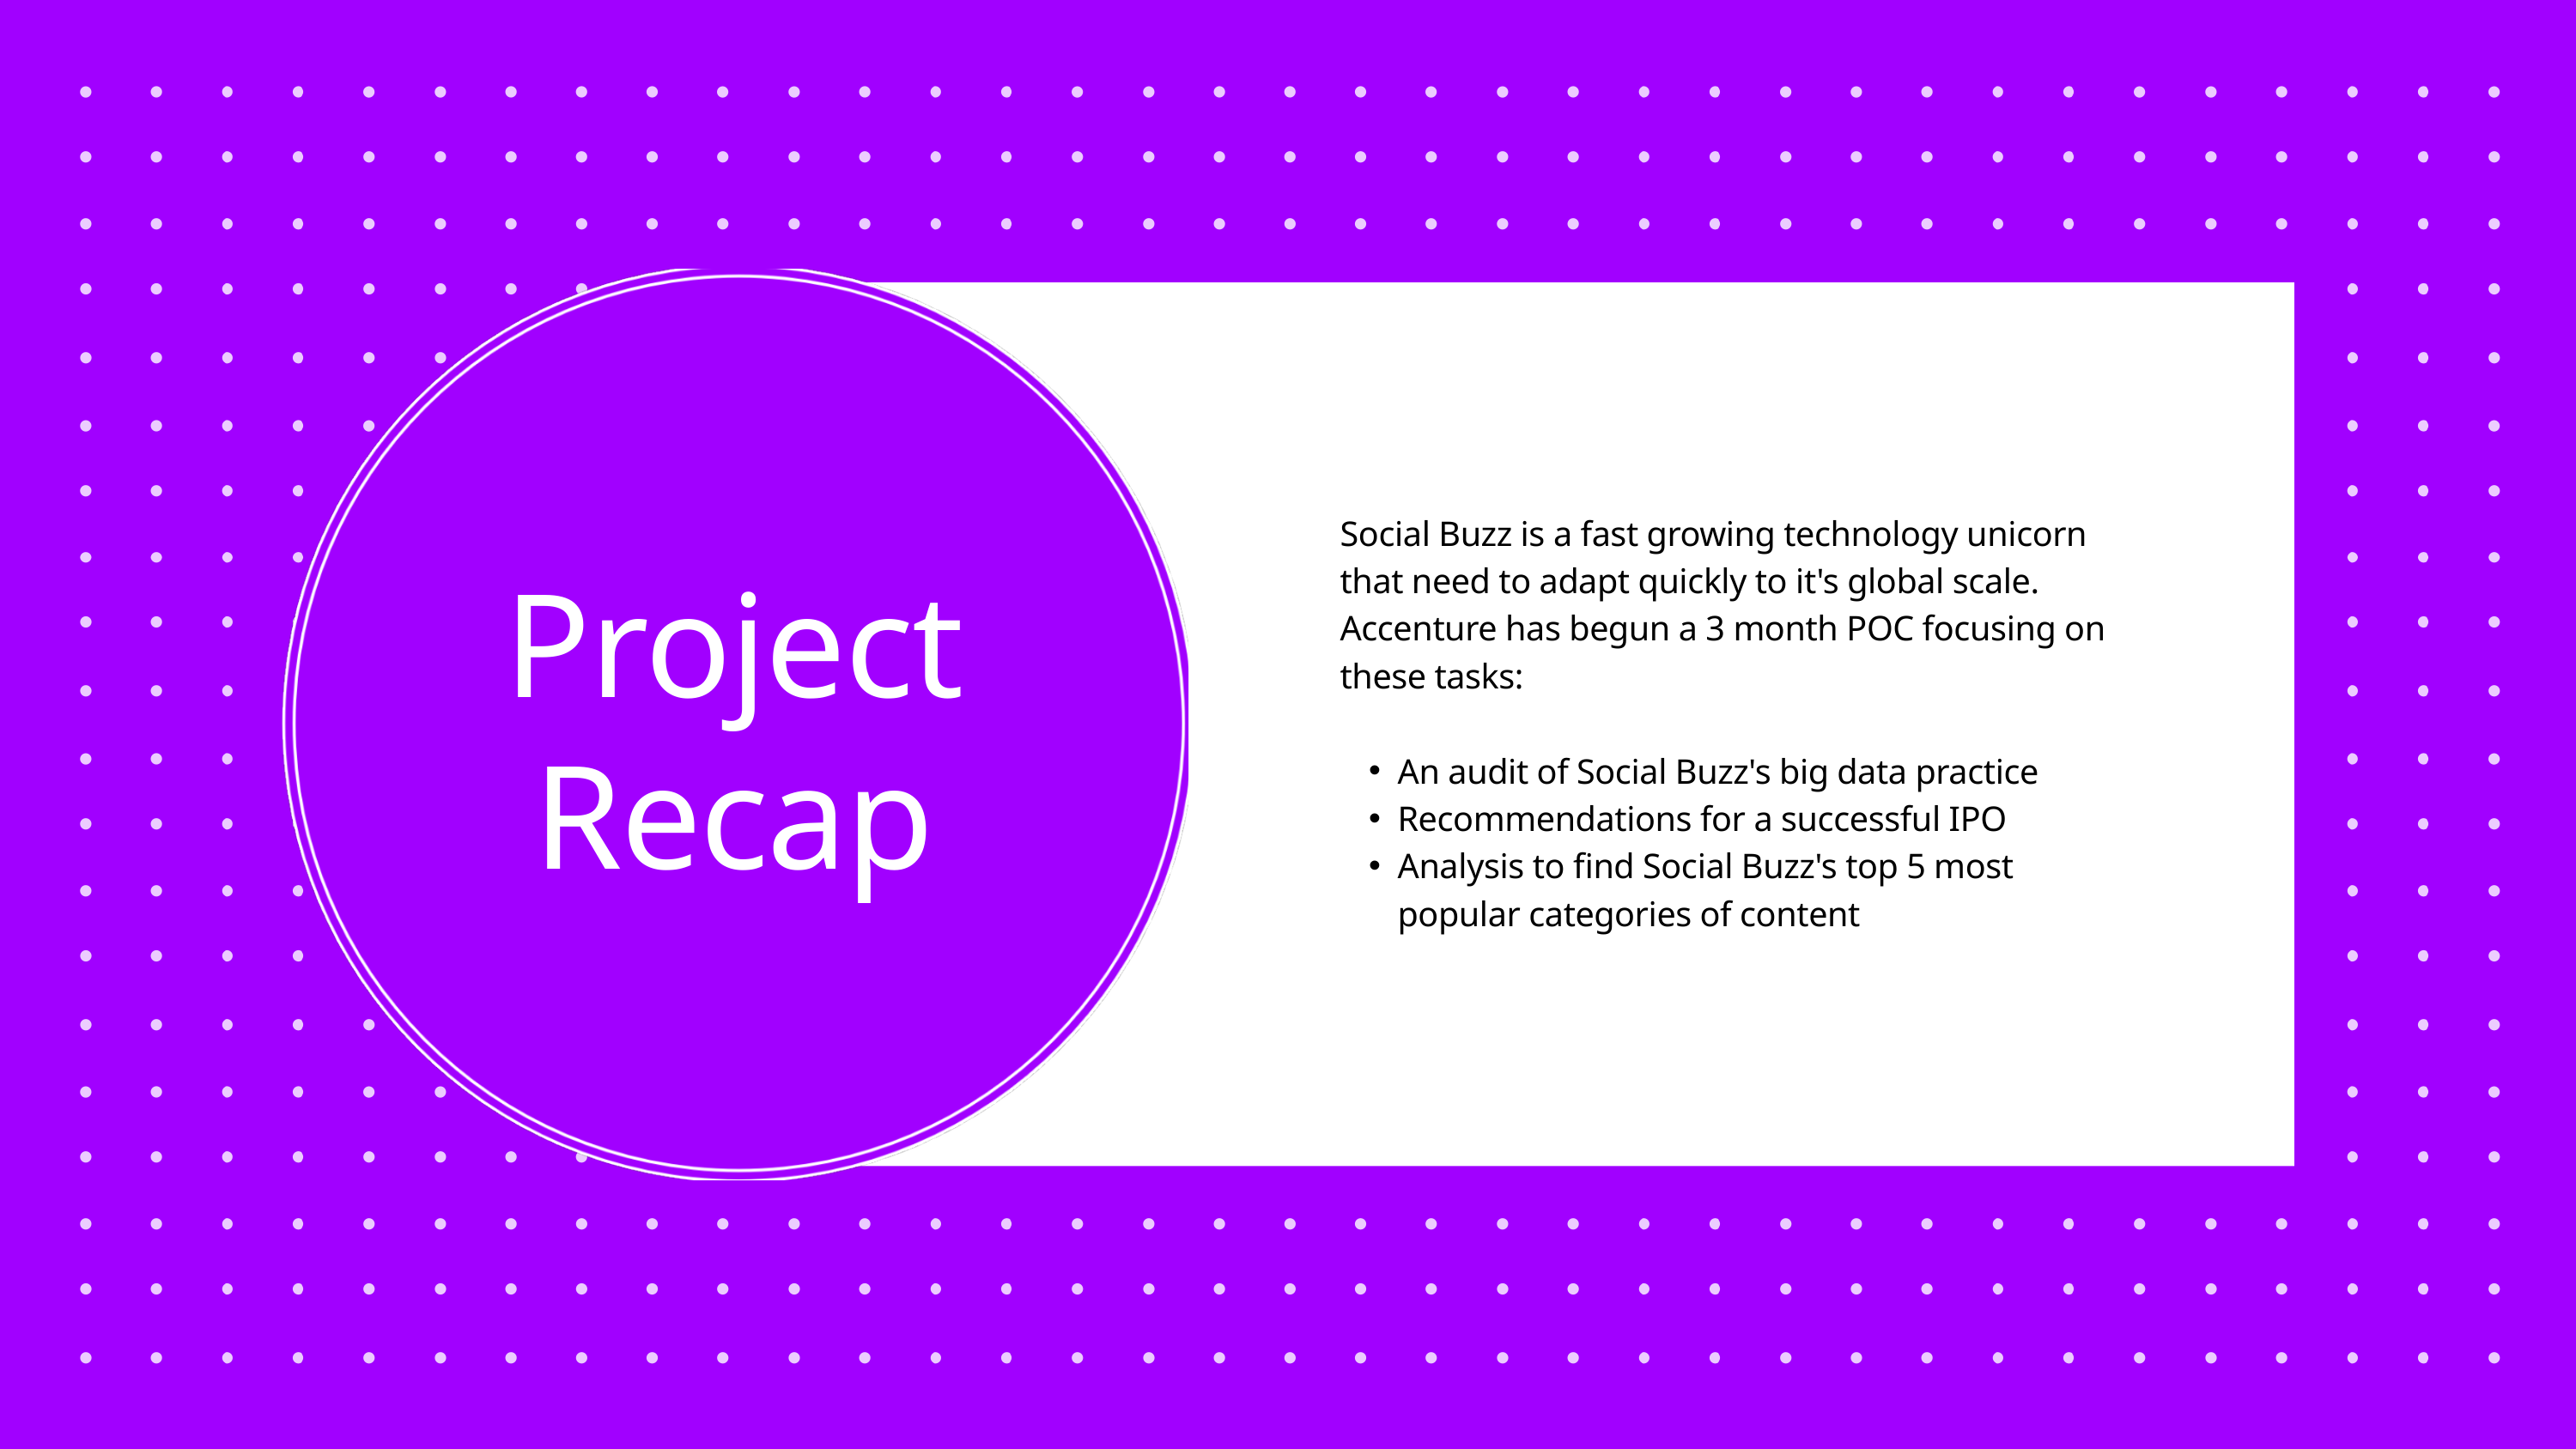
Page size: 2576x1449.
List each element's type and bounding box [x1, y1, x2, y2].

picture [278, 268, 1189, 1180]
text_box [72, 82, 2504, 1367]
